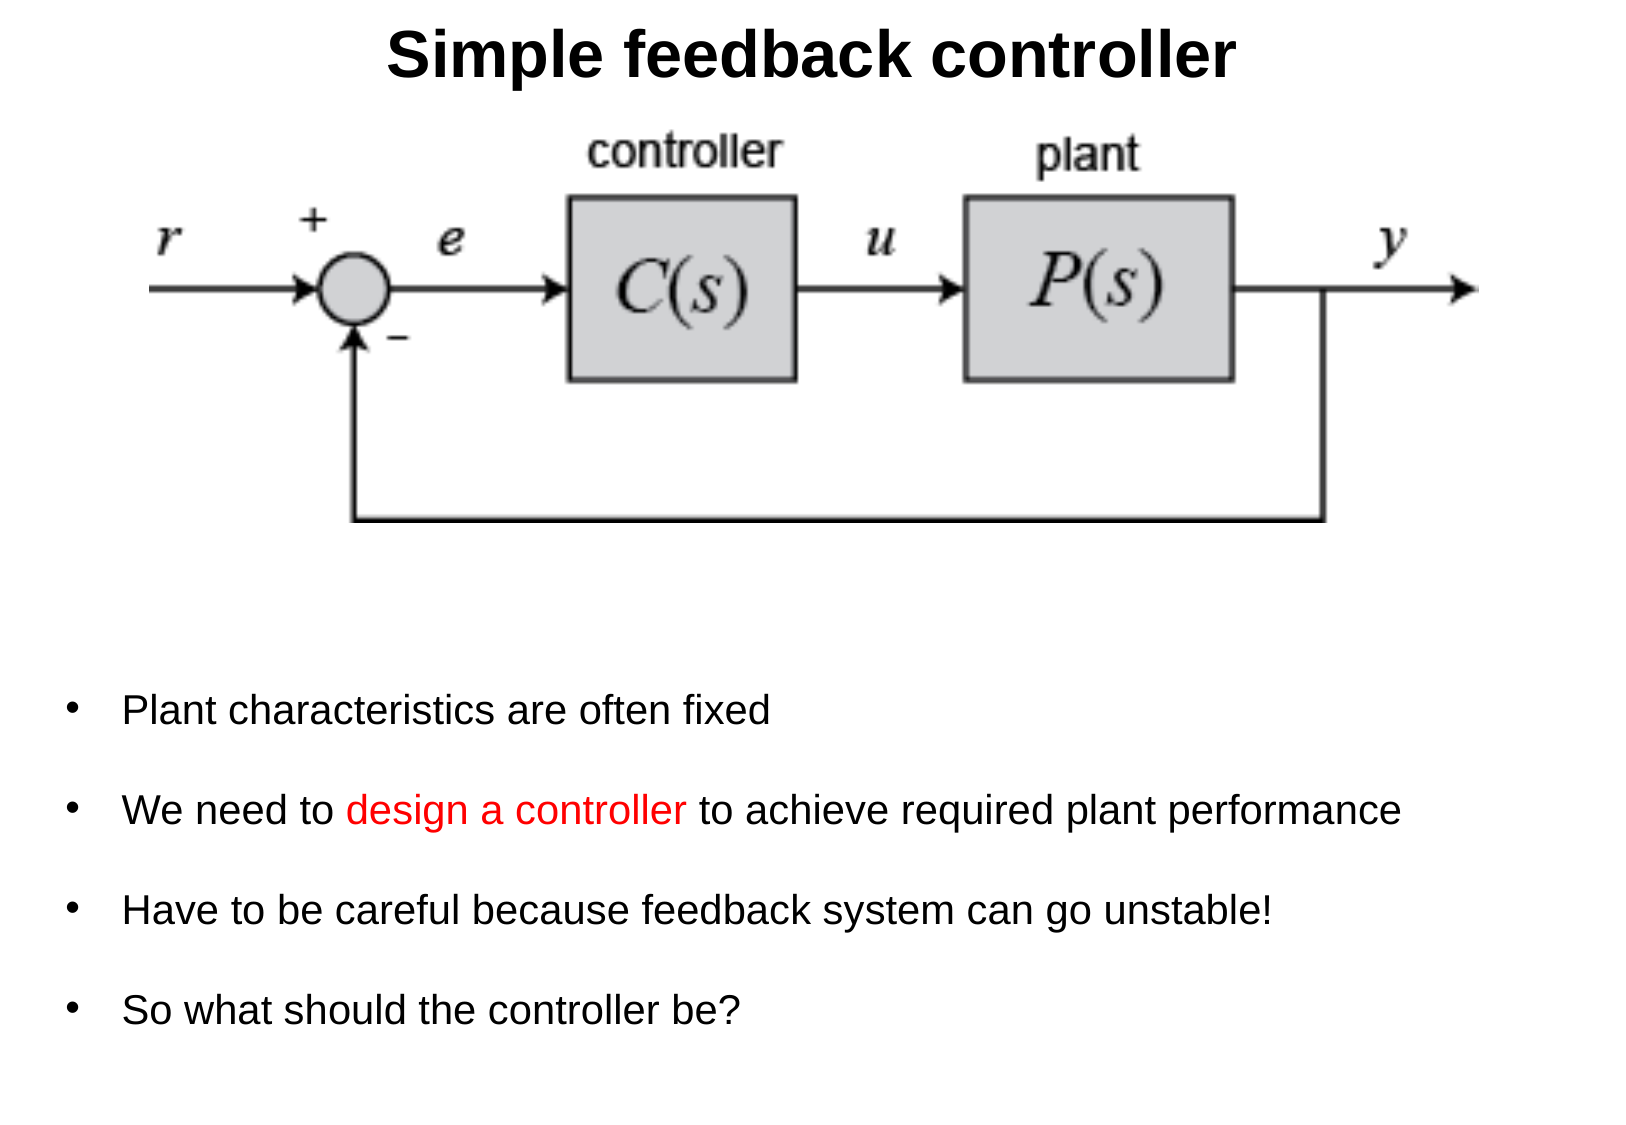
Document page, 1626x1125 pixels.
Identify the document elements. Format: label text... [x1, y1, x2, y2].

picture [148, 128, 1479, 523]
text_box Plant characteristics are often fixed We need to design a controller to achieve required plant performance Have to be careful because feedback system can go unstable! So what should the controller be? [50, 675, 1575, 1040]
text_box Simple feedback controller [81, 1, 1544, 100]
